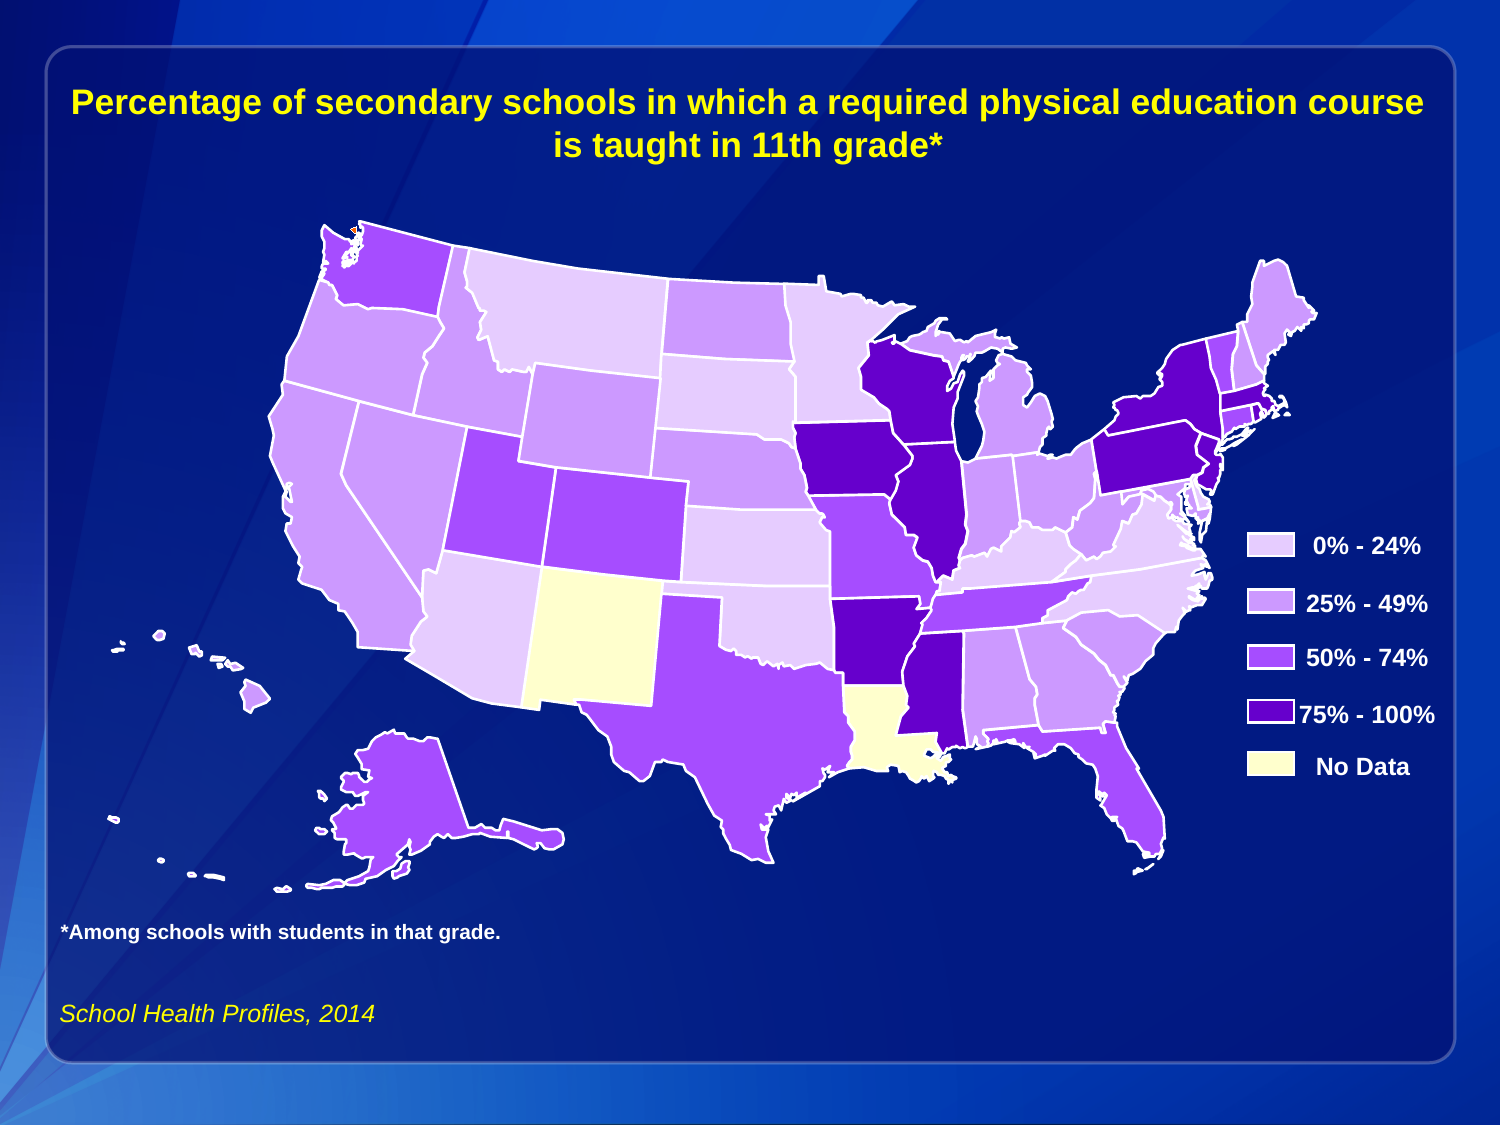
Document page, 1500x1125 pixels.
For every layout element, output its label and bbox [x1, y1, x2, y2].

text_box [1133, 868, 1143, 875]
text_box [1248, 752, 1294, 775]
text_box [1248, 580, 1444, 626]
text_box [1248, 533, 1294, 557]
text_box [45, 911, 1367, 951]
text_box [1145, 863, 1154, 870]
title [41, 6, 1455, 238]
text_box [268, 238, 1317, 863]
text_box [1297, 522, 1437, 567]
text_box [1248, 690, 1451, 736]
text_box [1300, 742, 1426, 788]
text_box [108, 729, 565, 892]
text_box [44, 990, 537, 1036]
text_box [111, 630, 271, 714]
text_box [1248, 634, 1444, 680]
picture [0, 0, 1500, 1125]
